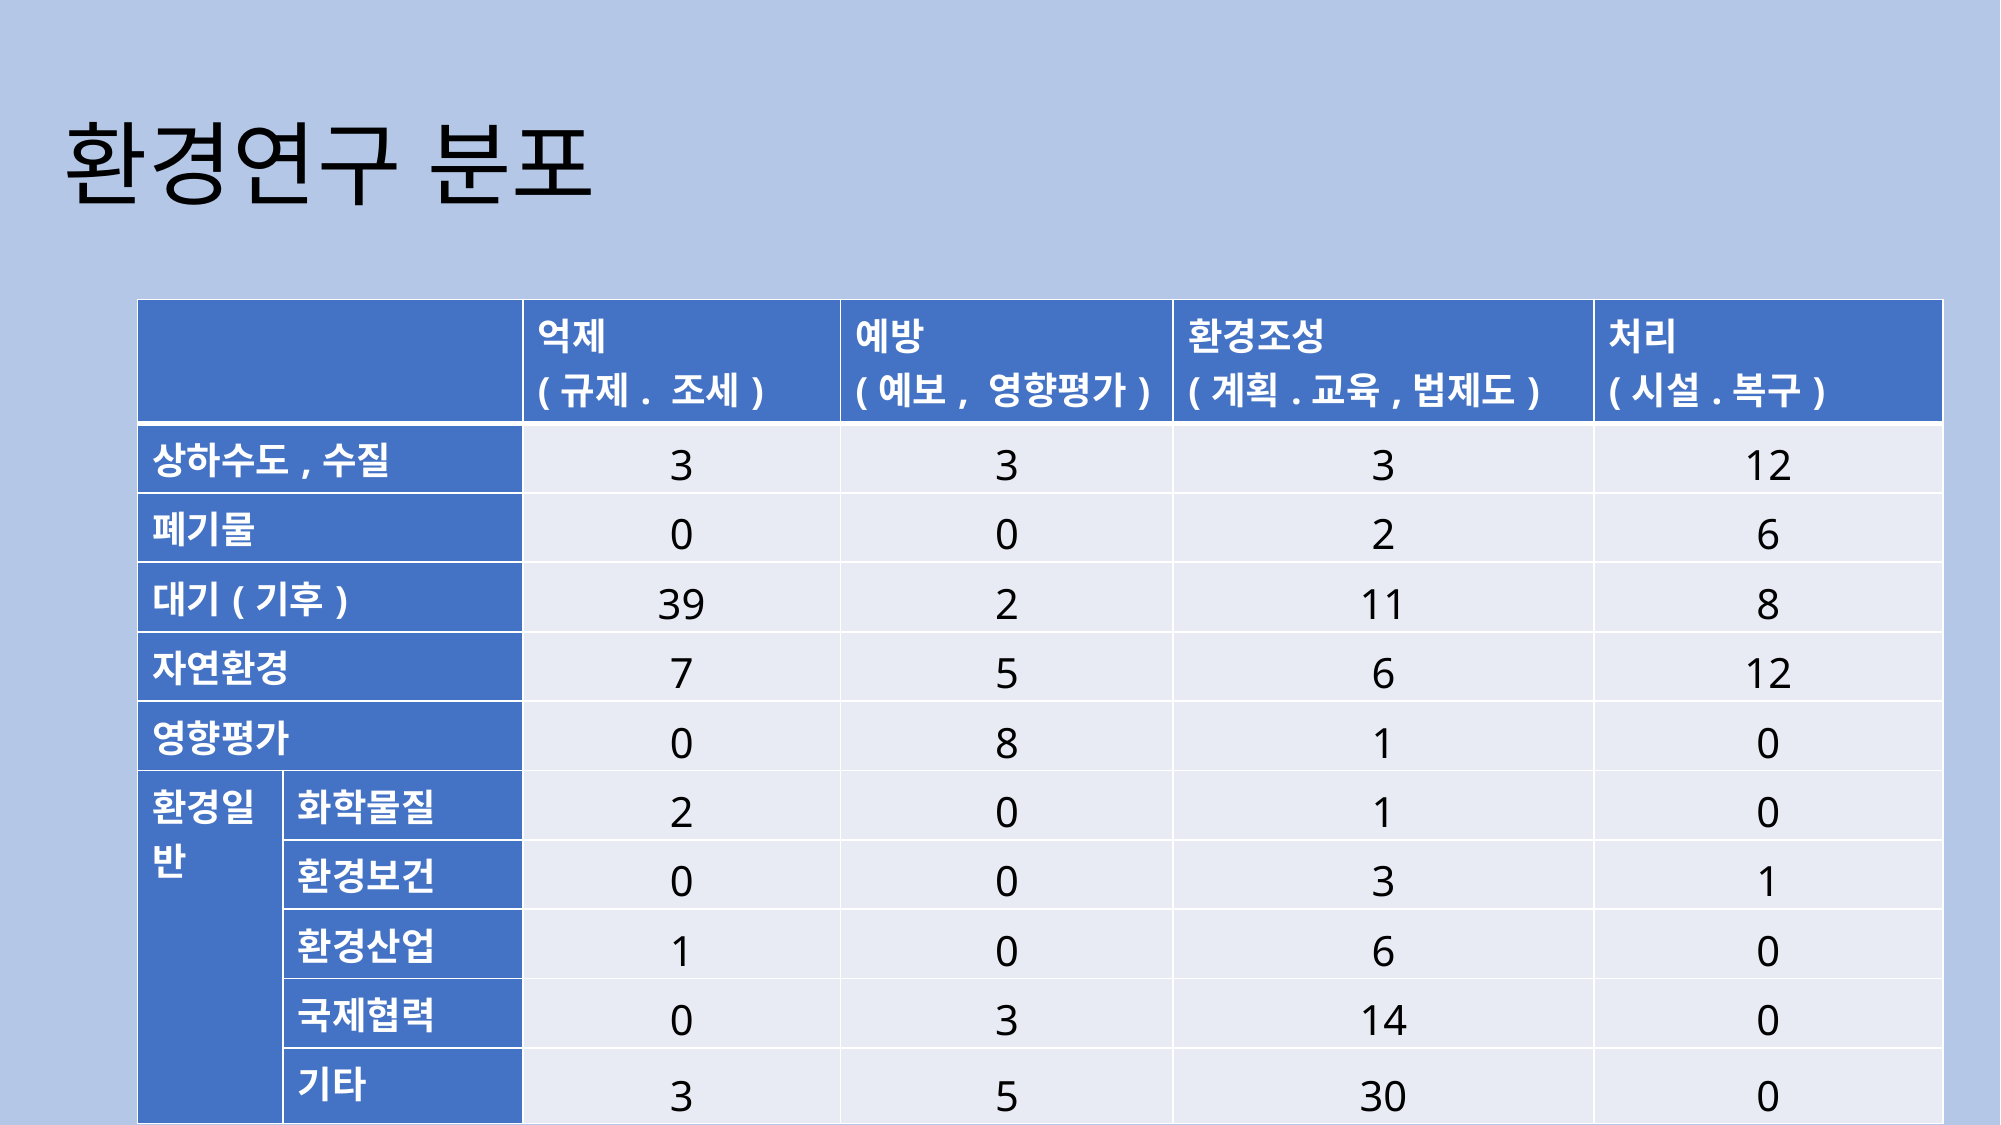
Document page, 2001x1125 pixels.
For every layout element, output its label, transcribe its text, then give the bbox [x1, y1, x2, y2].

table_cell 0 [1595, 702, 1942, 770]
table_cell 국제협력 [284, 979, 522, 1047]
table_cell 3 [524, 426, 840, 492]
table_cell 환경산업 [284, 910, 522, 978]
table_header 억제 (규제. 조세) [524, 300, 840, 421]
table_cell 0 [524, 494, 840, 561]
table_cell 3 [524, 1049, 840, 1123]
table_cell 0 [524, 979, 840, 1047]
table_cell 0 [841, 771, 1172, 839]
table_header 환경조성 (계획.교육,법제도) [1174, 300, 1593, 421]
table_header 예방 (예보, 영향평가) [841, 300, 1172, 421]
table_cell 0 [1595, 910, 1942, 978]
table_cell 6 [1595, 494, 1942, 561]
table_cell 화학물질 [284, 771, 522, 839]
table_cell 기타 [284, 1049, 522, 1123]
table_cell 3 [1174, 841, 1593, 908]
table_cell 3 [841, 426, 1172, 492]
table_cell 0 [841, 841, 1172, 908]
table_cell 0 [1595, 771, 1942, 839]
slide_number 25 [1412, 1042, 1863, 1103]
table_cell 0 [1595, 979, 1942, 1047]
table_cell 1 [1595, 841, 1942, 908]
table_cell 대기(기후) [138, 563, 522, 631]
table_header [138, 300, 522, 421]
table_cell 12 [1595, 633, 1942, 700]
table_cell 11 [1174, 563, 1593, 631]
table_cell 0 [524, 841, 840, 908]
table_cell 5 [841, 633, 1172, 700]
table_cell 환경일반 [138, 771, 282, 1123]
table_cell 5 [841, 1049, 1172, 1123]
table_cell 6 [1174, 633, 1593, 700]
table_cell 2 [841, 563, 1172, 631]
table_cell 30 [1174, 1049, 1593, 1123]
table_cell 7 [524, 633, 840, 700]
table_cell 14 [1174, 979, 1593, 1047]
table_cell 1 [1174, 771, 1593, 839]
table_cell 3 [841, 979, 1172, 1047]
table_cell 상하수도,수질 [138, 426, 522, 492]
table_cell 3 [1174, 426, 1593, 492]
table_cell 영향평가 [138, 702, 522, 770]
table_cell 환경보건 [284, 841, 522, 908]
title 환경연구 분포 [48, 59, 1943, 278]
table_cell 1 [1174, 702, 1593, 770]
table_cell 2 [524, 771, 840, 839]
table_cell 2 [1174, 494, 1593, 561]
table_cell 12 [1595, 426, 1942, 492]
table_cell 폐기물 [138, 494, 522, 561]
table_cell 0 [841, 910, 1172, 978]
table_cell 39 [524, 563, 840, 631]
table_cell 8 [841, 702, 1172, 770]
table_cell 1 [524, 910, 840, 978]
table_cell 0 [841, 494, 1172, 561]
table_cell 0 [1595, 1049, 1942, 1123]
table_cell 자연환경 [138, 633, 522, 700]
table_cell 6 [1174, 910, 1593, 978]
table_cell 8 [1595, 563, 1942, 631]
table_header 처리 (시설.복구) [1595, 300, 1942, 421]
table_cell 0 [524, 702, 840, 770]
